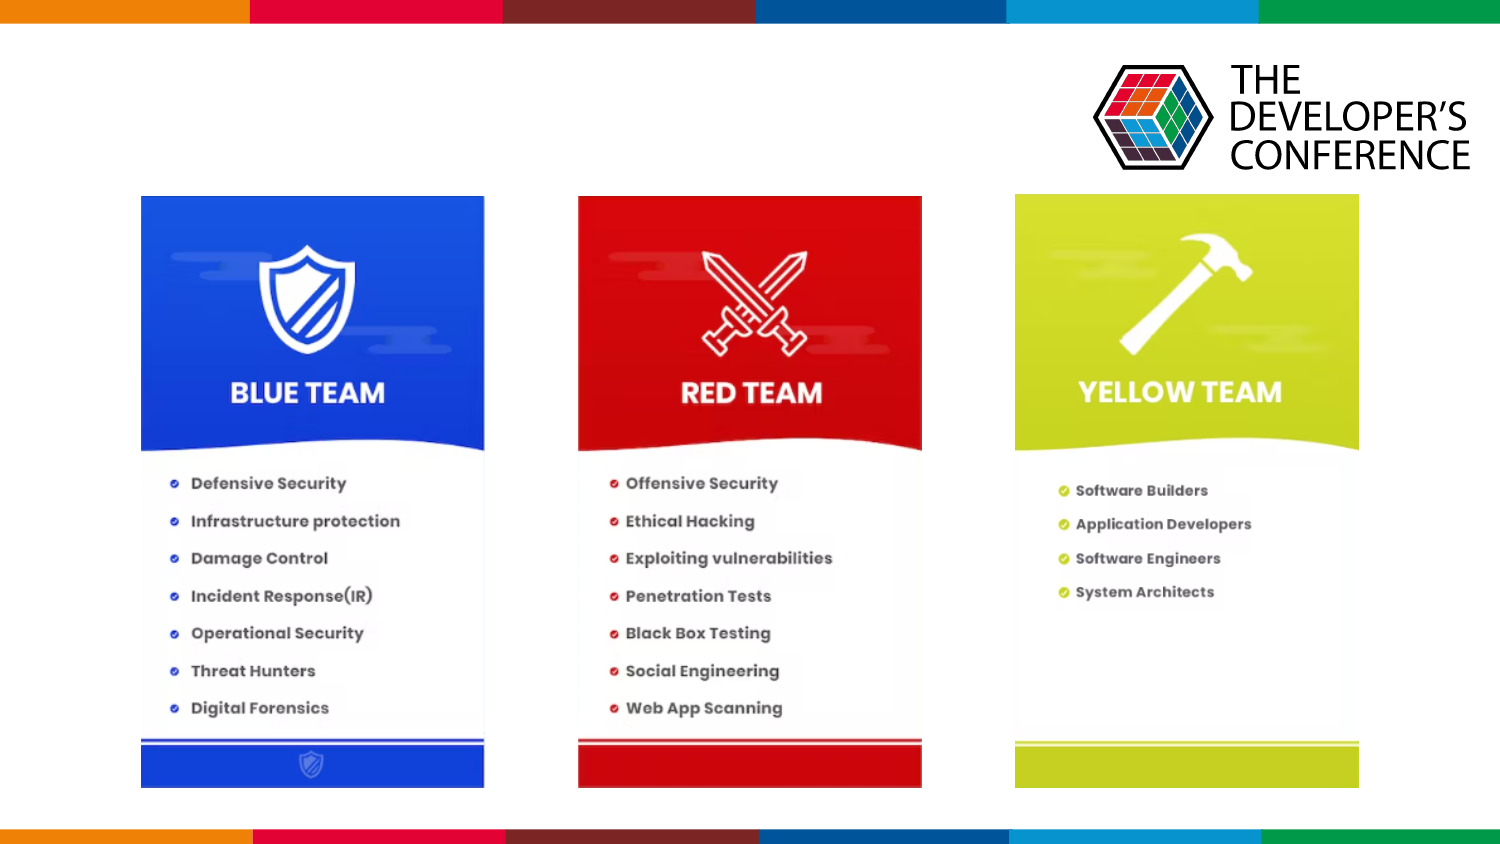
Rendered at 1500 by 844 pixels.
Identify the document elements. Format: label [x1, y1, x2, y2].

picture [578, 196, 922, 788]
picture [1075, 47, 1486, 186]
picture [1015, 194, 1359, 788]
picture [141, 196, 485, 788]
